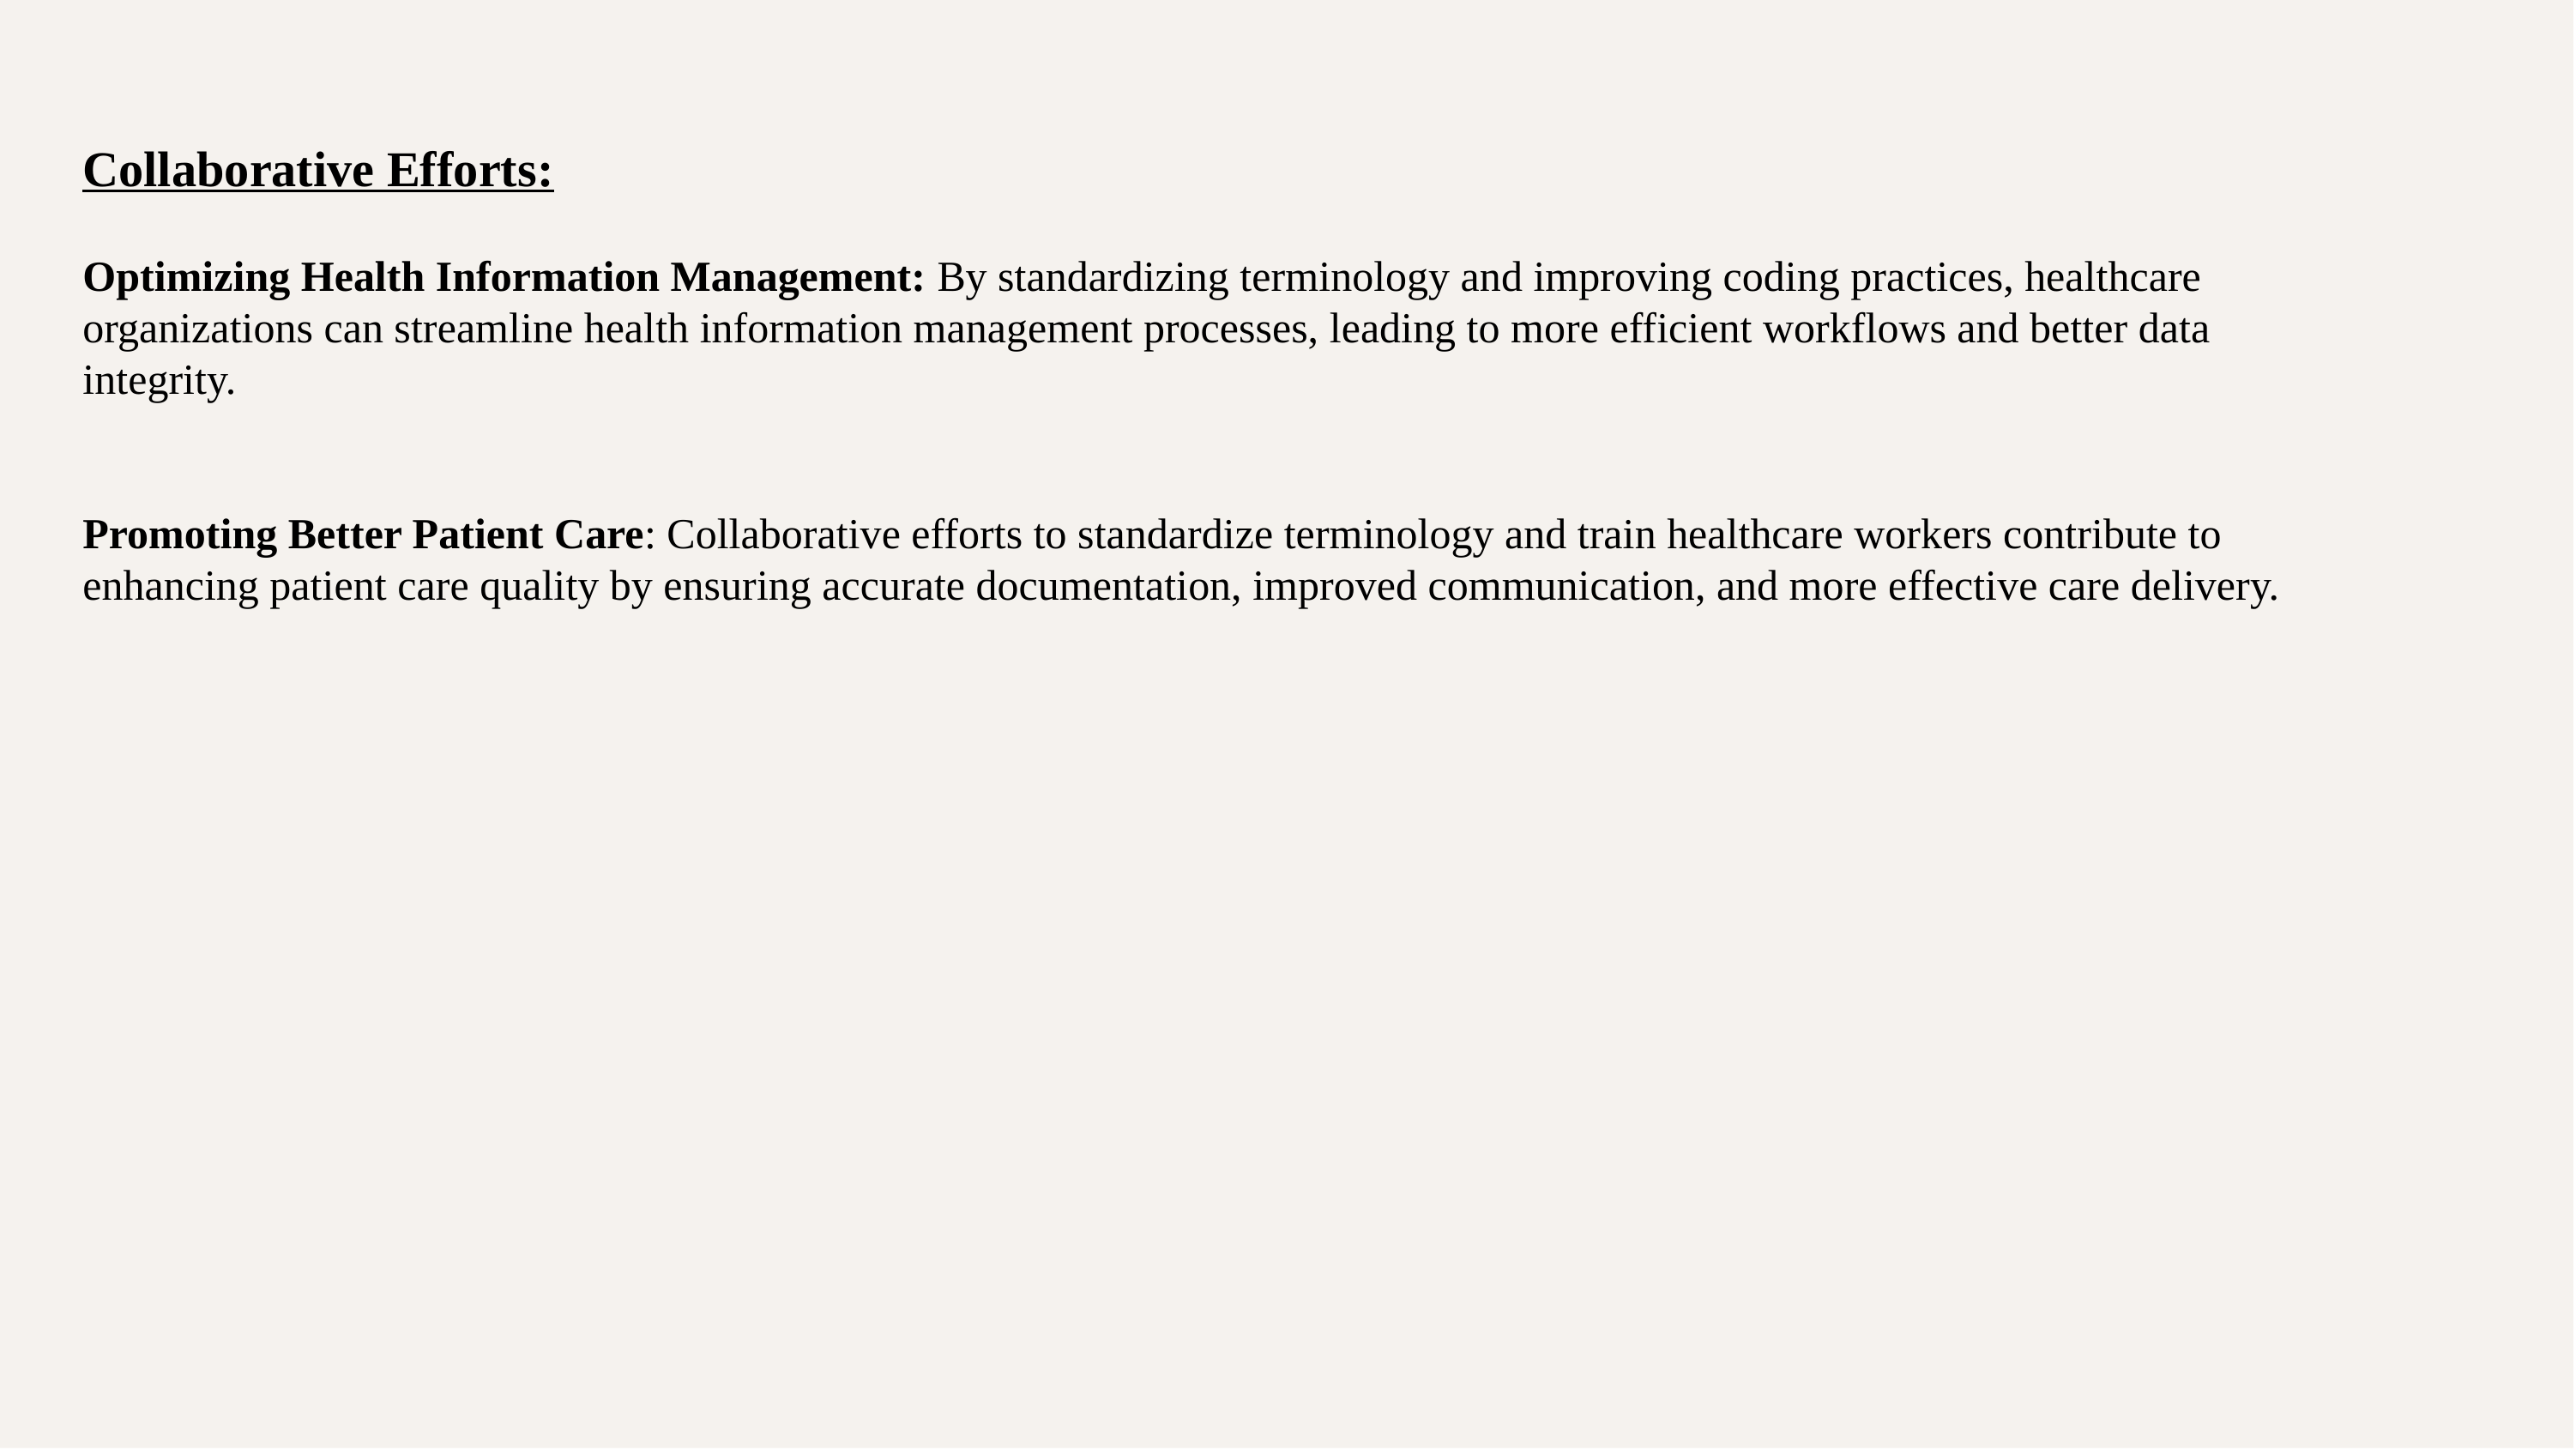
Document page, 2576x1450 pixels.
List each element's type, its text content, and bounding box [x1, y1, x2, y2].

title Collaborative Efforts: Optimizing Health Information Management: By standardizing terminology and improving coding practices, healthcare organizations can streamline health information management processes, leading to more efficient workflows and better data integrity. Promoting Better Patient Care: Collaborative efforts to standardize terminology and train healthcare workers contribute to enhancing patient care quality by ensuring accurate documentation, improved communication, and more effective care delivery. [82, 136, 2361, 953]
